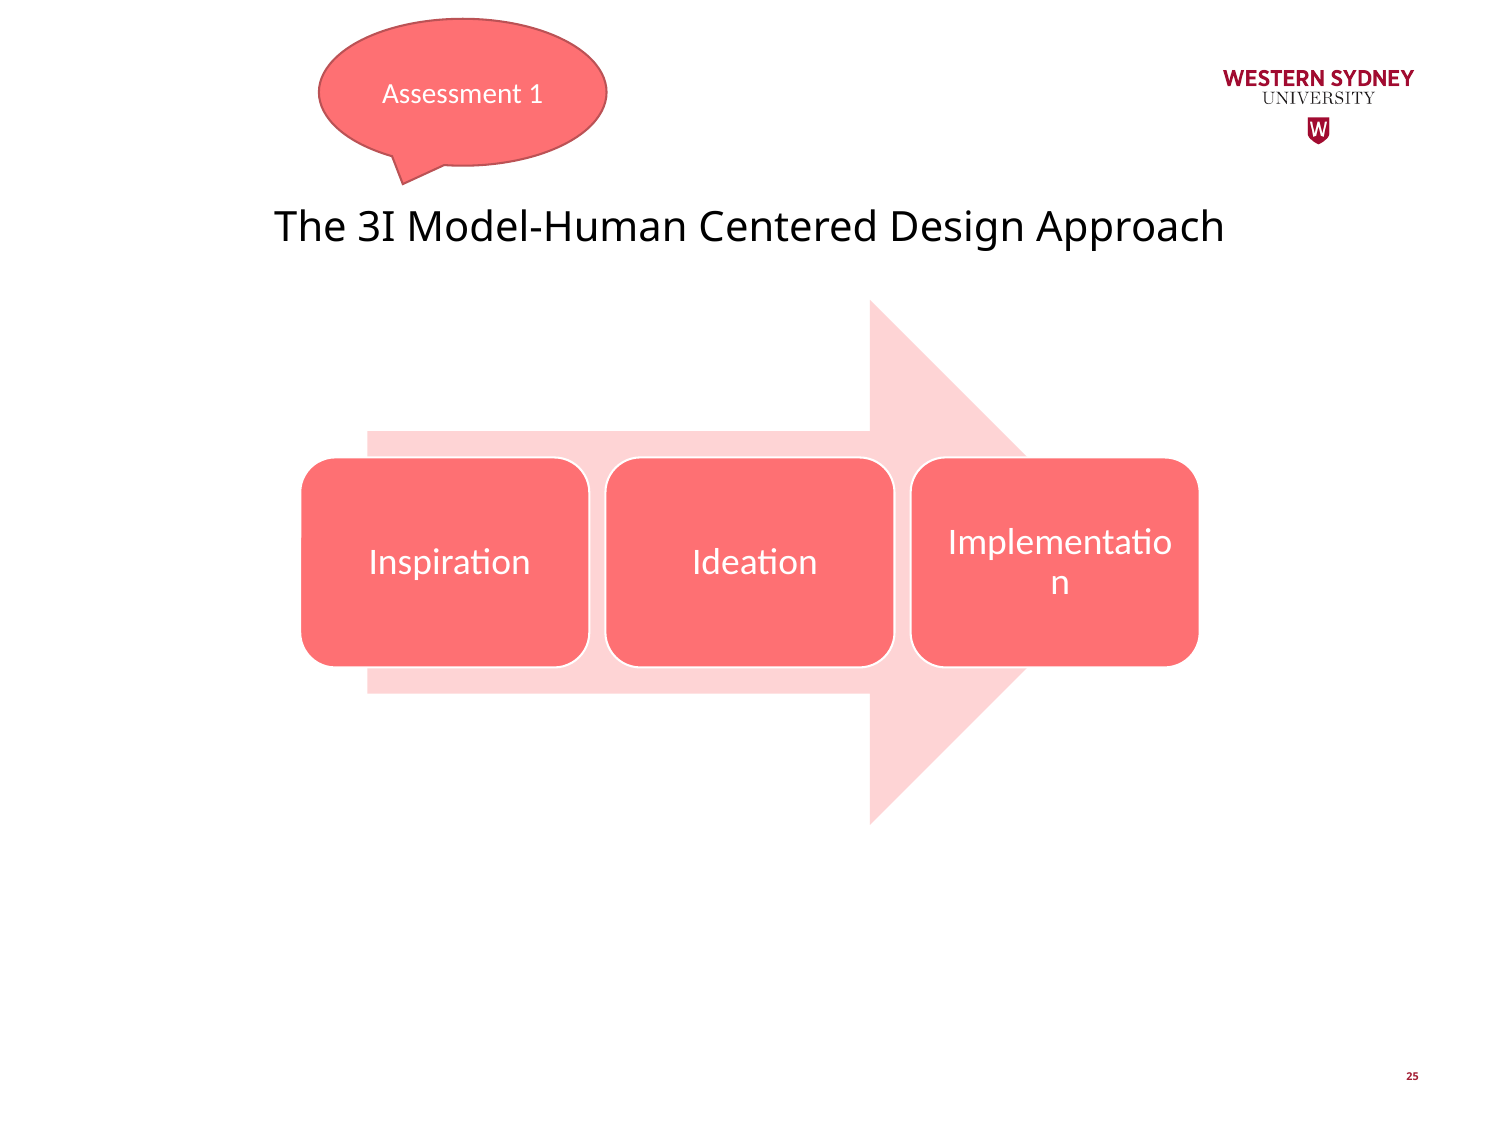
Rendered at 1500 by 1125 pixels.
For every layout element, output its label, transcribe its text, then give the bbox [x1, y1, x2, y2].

text_box Assessment 1 [317, 17, 608, 186]
title The 3I Model-Human Centered Design Approach [81, 165, 1419, 279]
slide_number 25 [1081, 1069, 1419, 1103]
picture [1218, 64, 1419, 150]
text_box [299, 299, 1200, 825]
